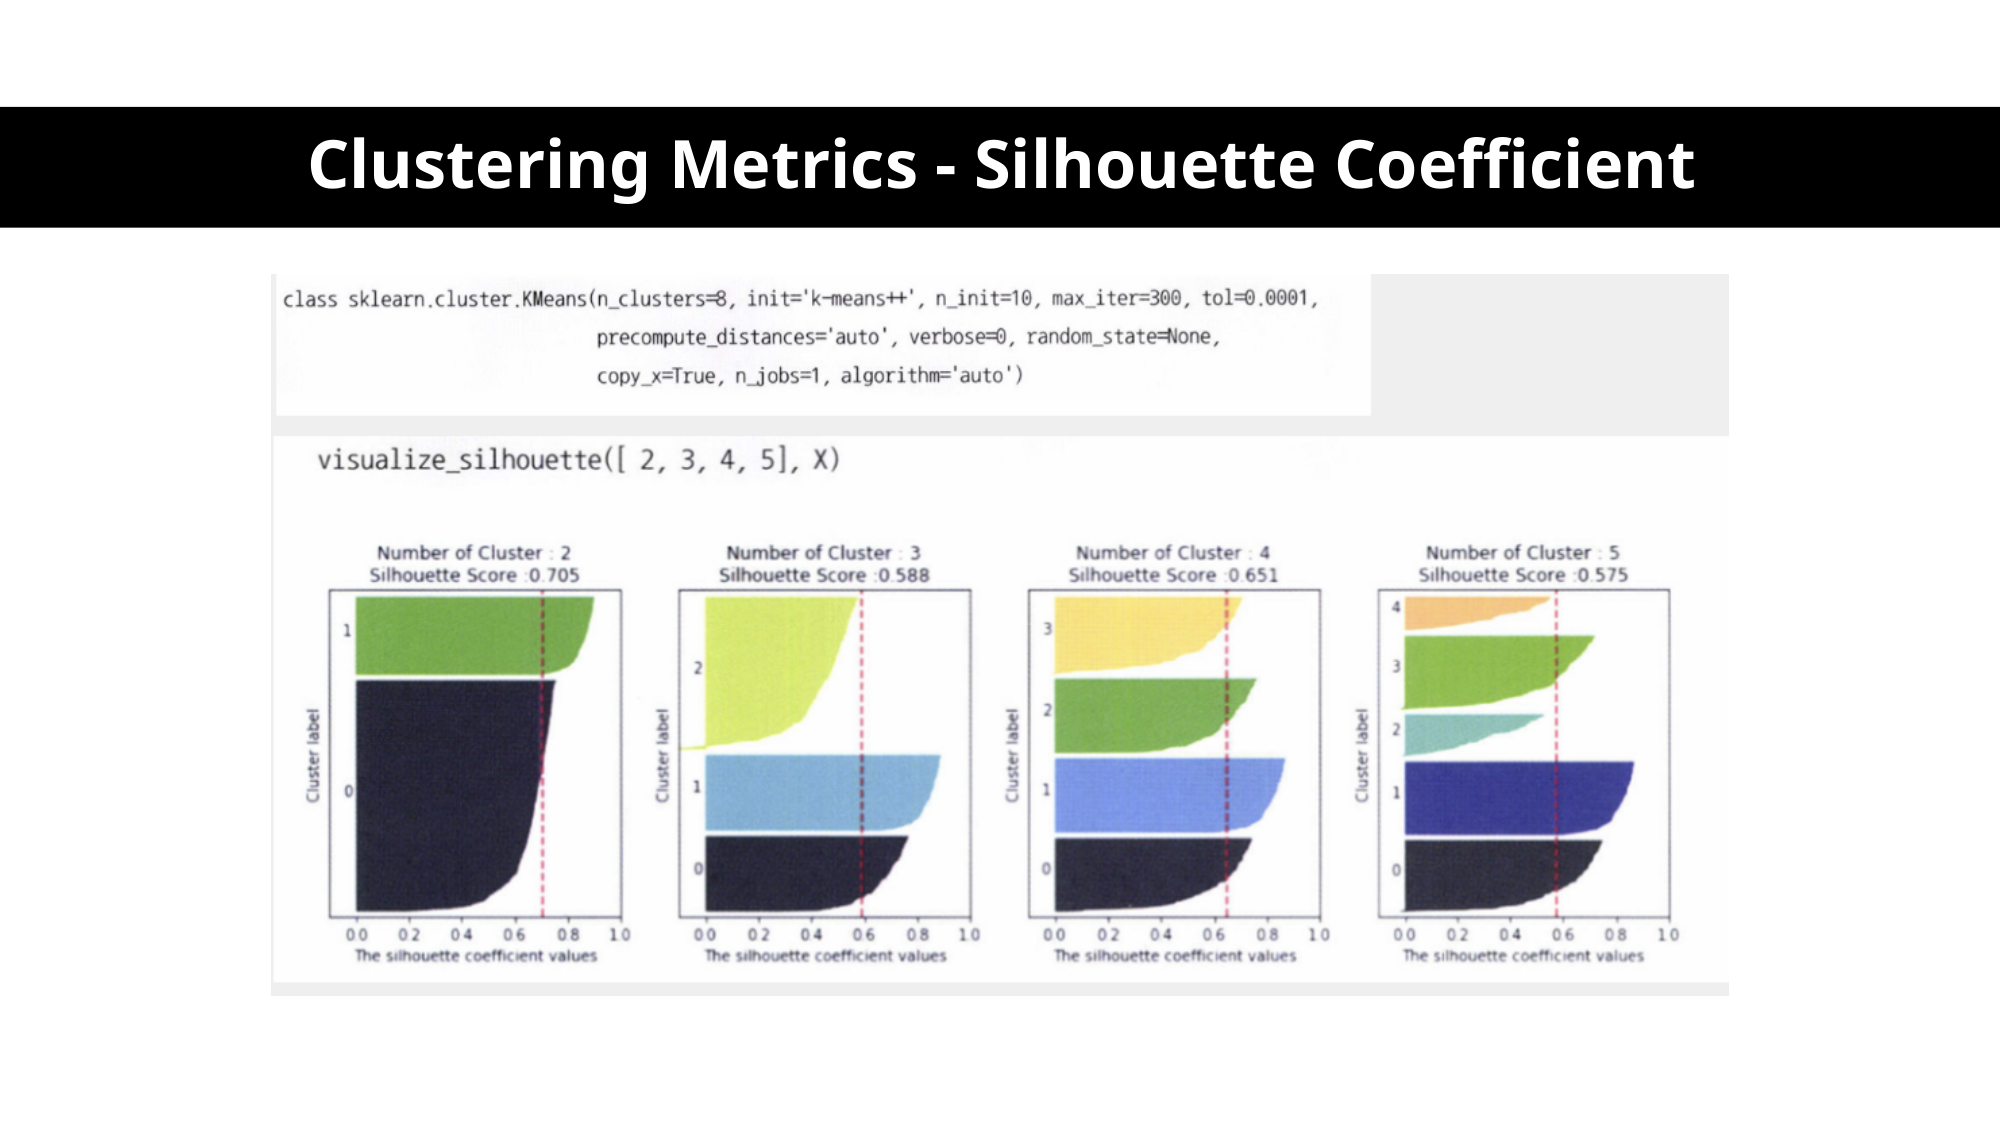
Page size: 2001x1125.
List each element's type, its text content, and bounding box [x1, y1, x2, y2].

title Clustering Metrics - Silhouette Coefficient [91, 105, 1931, 228]
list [271, 274, 1729, 996]
text_box [0, 106, 2000, 229]
